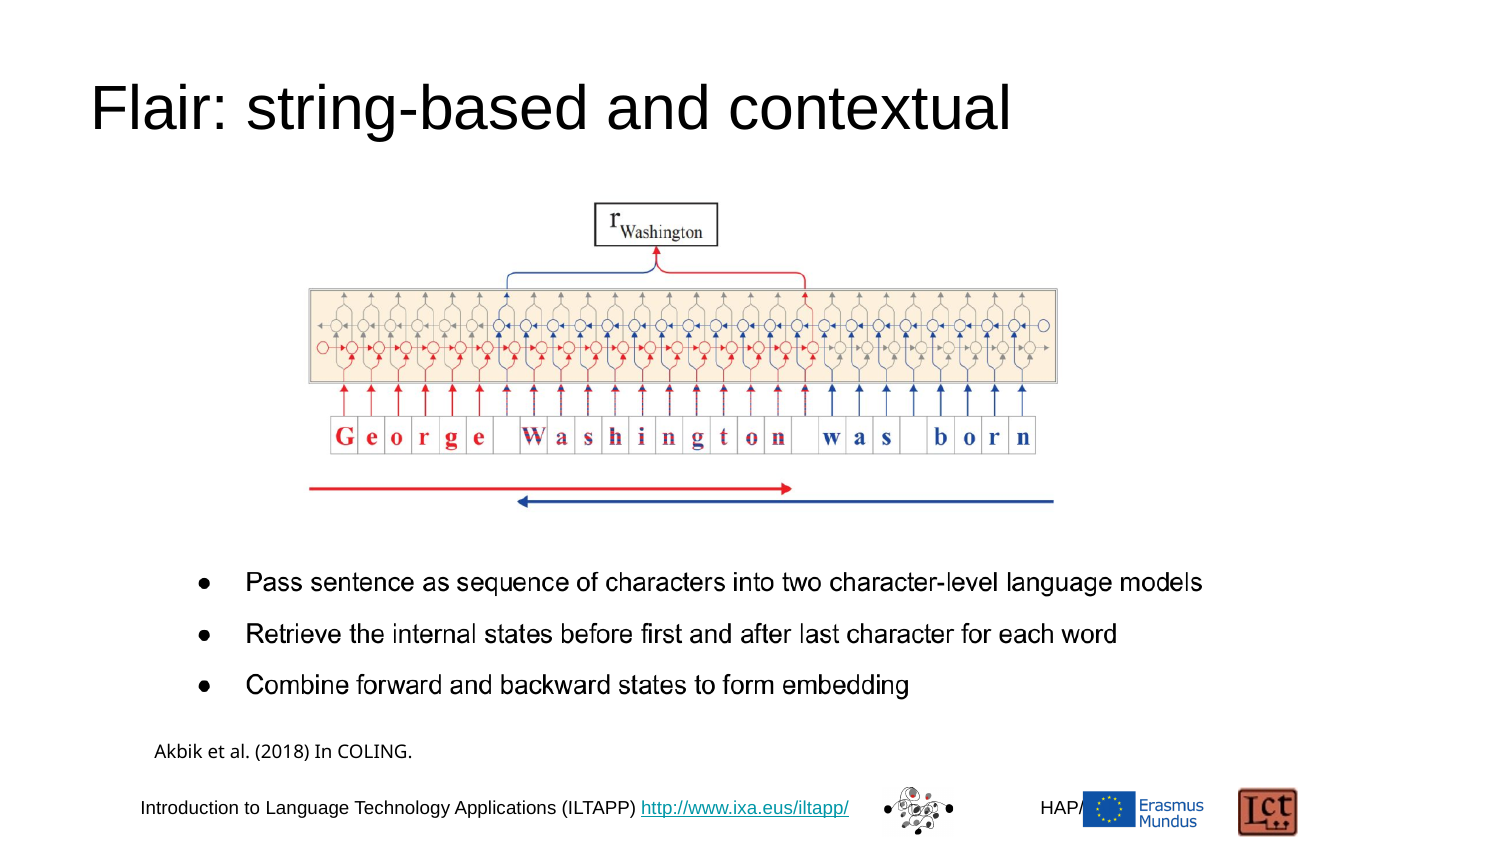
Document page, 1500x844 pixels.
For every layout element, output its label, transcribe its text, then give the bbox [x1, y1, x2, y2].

text_box Akbik et al. (2018) In COLING. [139, 724, 897, 778]
picture [1078, 786, 1215, 840]
picture [128, 166, 1227, 710]
title Flair: string-based and contextual [75, 33, 1425, 175]
picture [1238, 787, 1298, 837]
picture [882, 787, 954, 837]
